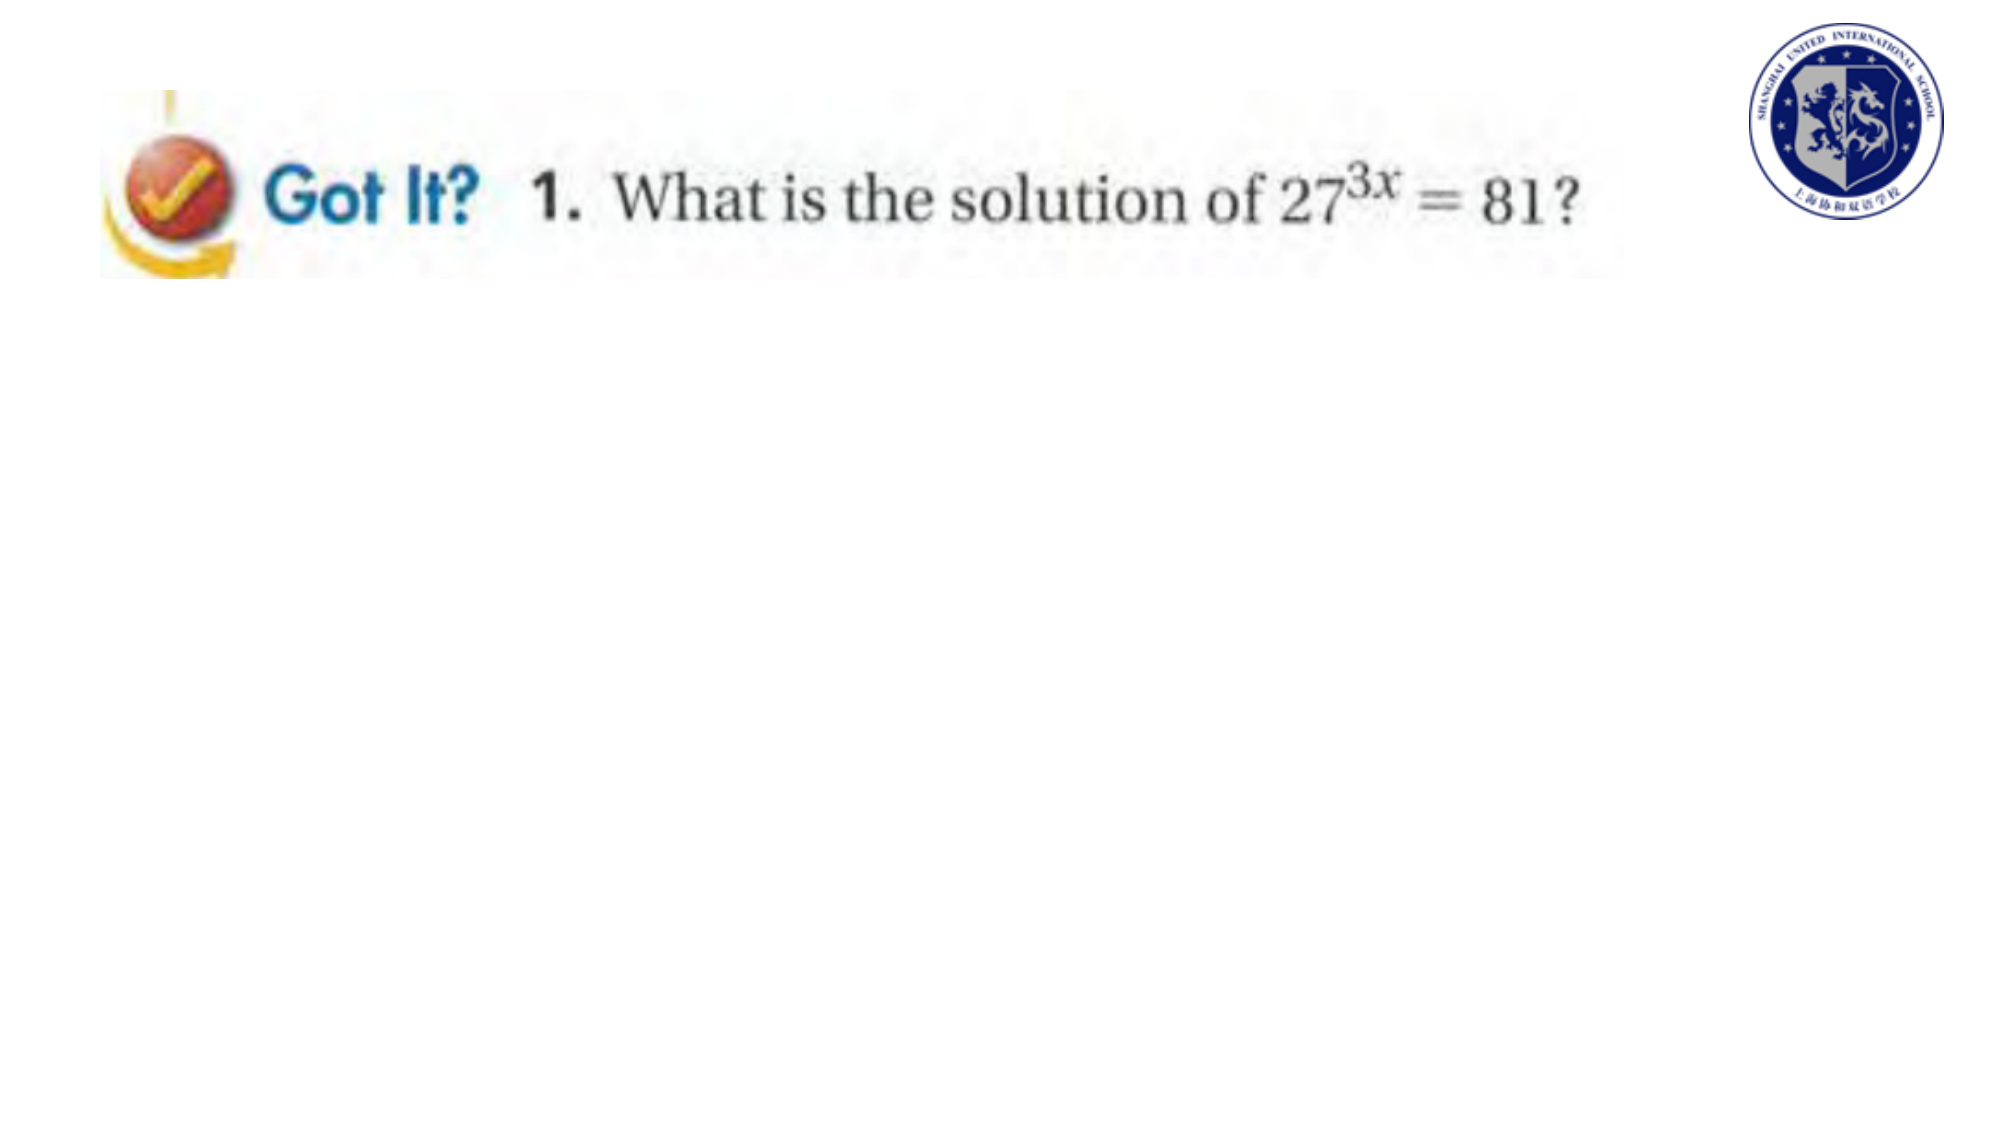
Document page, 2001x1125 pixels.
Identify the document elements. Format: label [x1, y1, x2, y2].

picture [100, 90, 1624, 279]
picture [1749, 23, 1944, 220]
